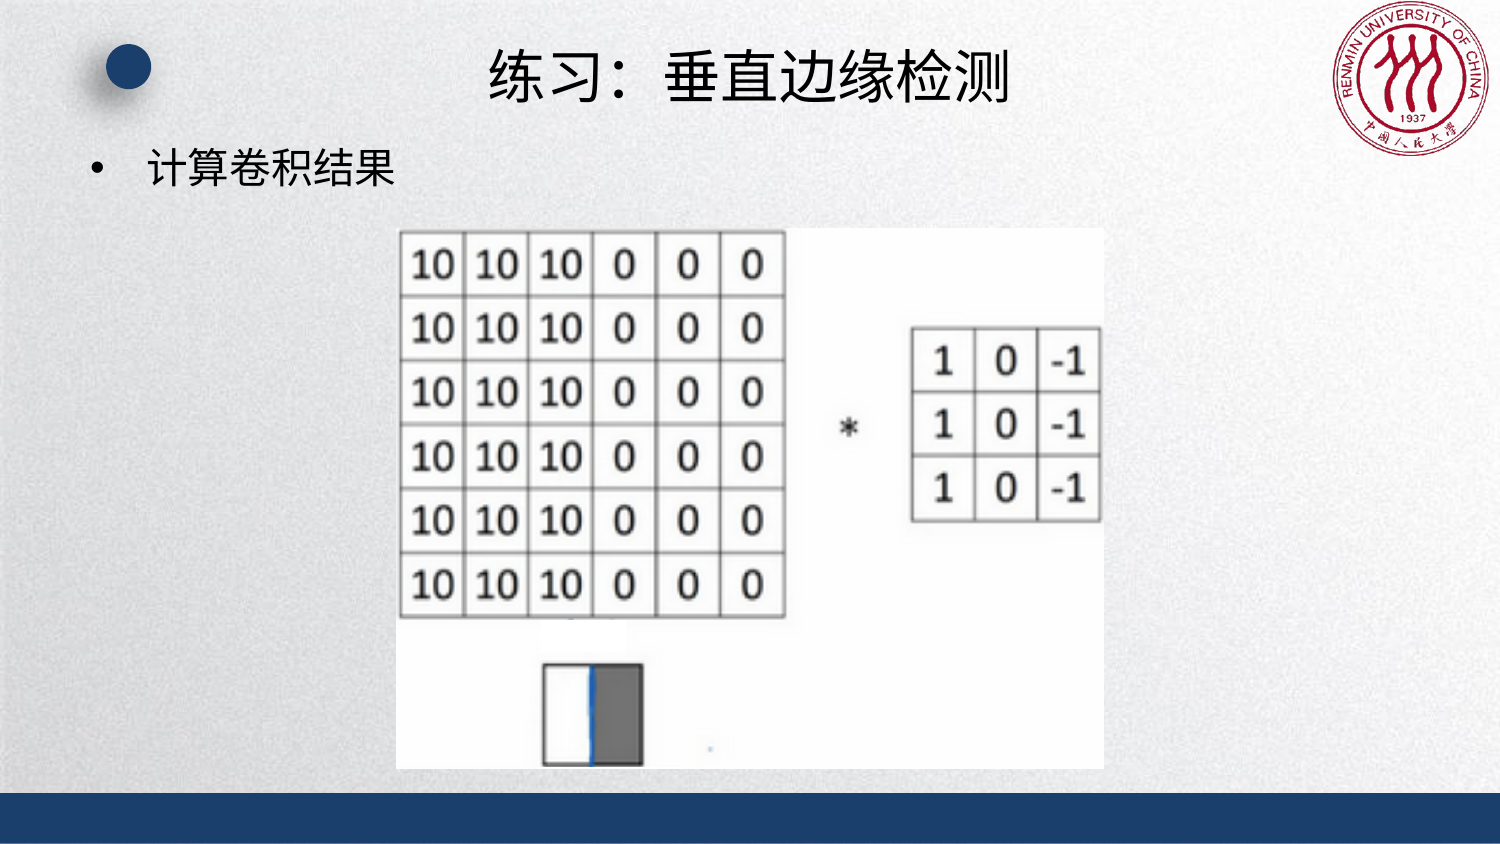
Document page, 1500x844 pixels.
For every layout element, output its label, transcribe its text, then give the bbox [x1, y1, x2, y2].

picture [0, 0, 1500, 793]
list 计算卷积结果 [75, 134, 1425, 781]
title 练习：垂直边缘检测 [75, 33, 1425, 116]
